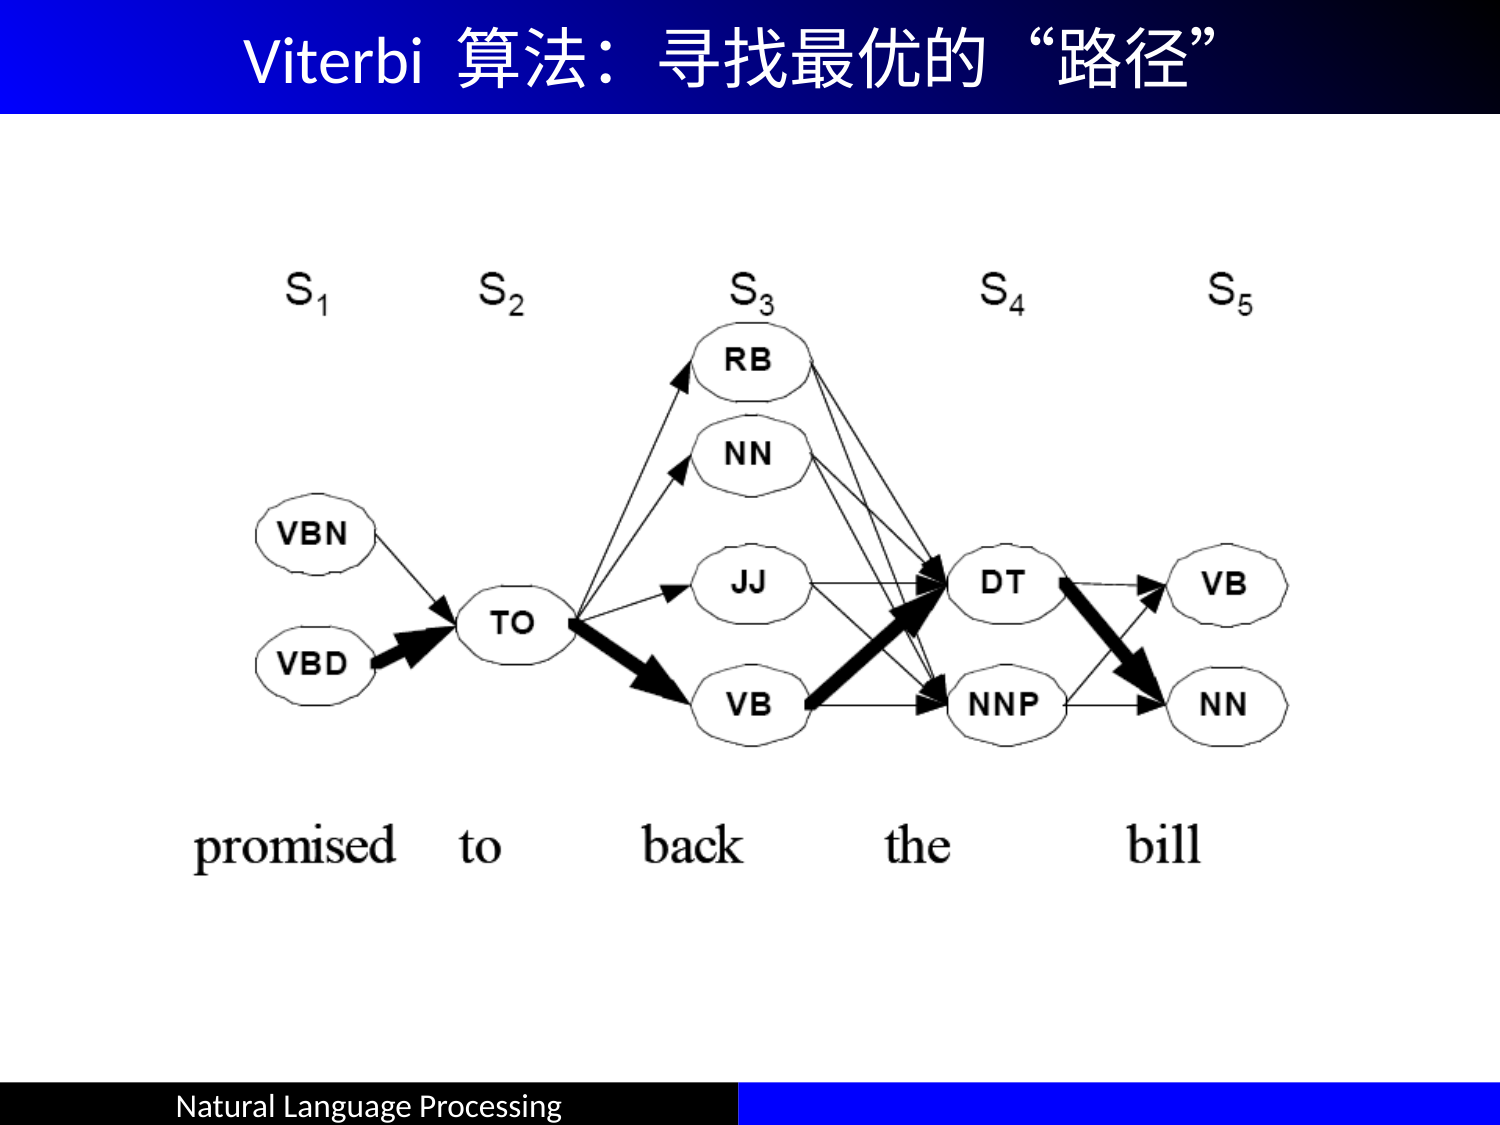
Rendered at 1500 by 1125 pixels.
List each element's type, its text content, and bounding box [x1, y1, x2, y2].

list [171, 255, 1297, 882]
title Viterbi 算法：寻找最优的“路径” [0, 0, 1500, 115]
